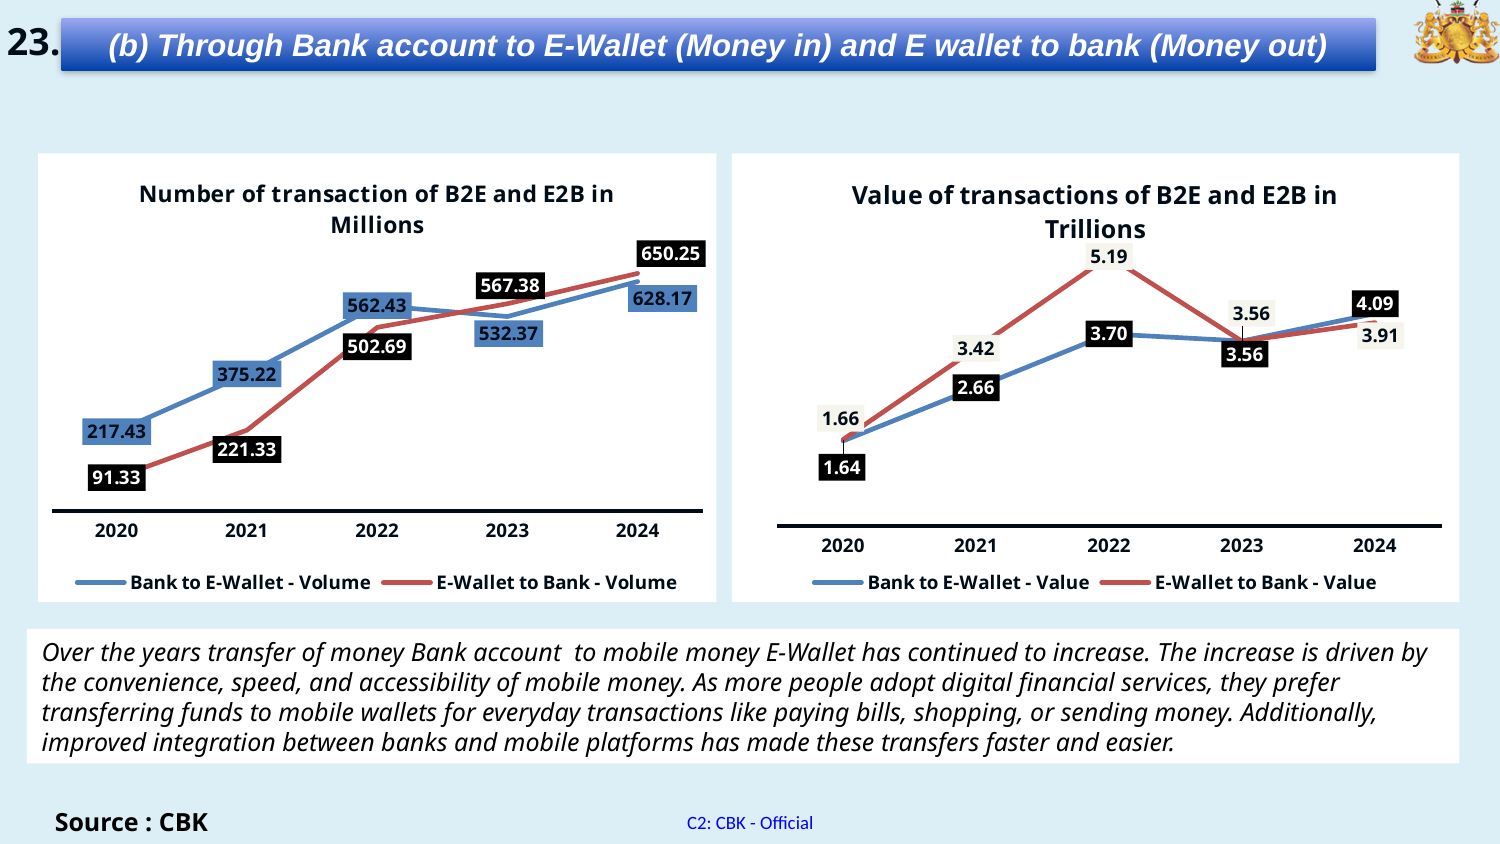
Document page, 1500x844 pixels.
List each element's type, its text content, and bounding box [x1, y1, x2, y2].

chart [731, 153, 1460, 603]
text_box 23. [0, 15, 79, 71]
picture [1412, 0, 1500, 65]
text_box Over the years transfer of money Bank account to mobile money E-Wallet has continued to increase. The increase is driven by the convenience, speed, and accessibility of mobile money. As more people adopt digital financial services, they prefer transferring funds to mobile wallets for everyday transactions like paying bills, shopping, or sending money. Additionally, improved integration between banks and mobile platforms has made these transfers faster and easier. [26, 628, 1460, 764]
chart [37, 153, 717, 603]
text_box (b) Through Bank account to E-Wallet (Money in) and E wallet to bank (Money out) [61, 18, 1376, 71]
text_box Source : CBK [39, 799, 544, 844]
